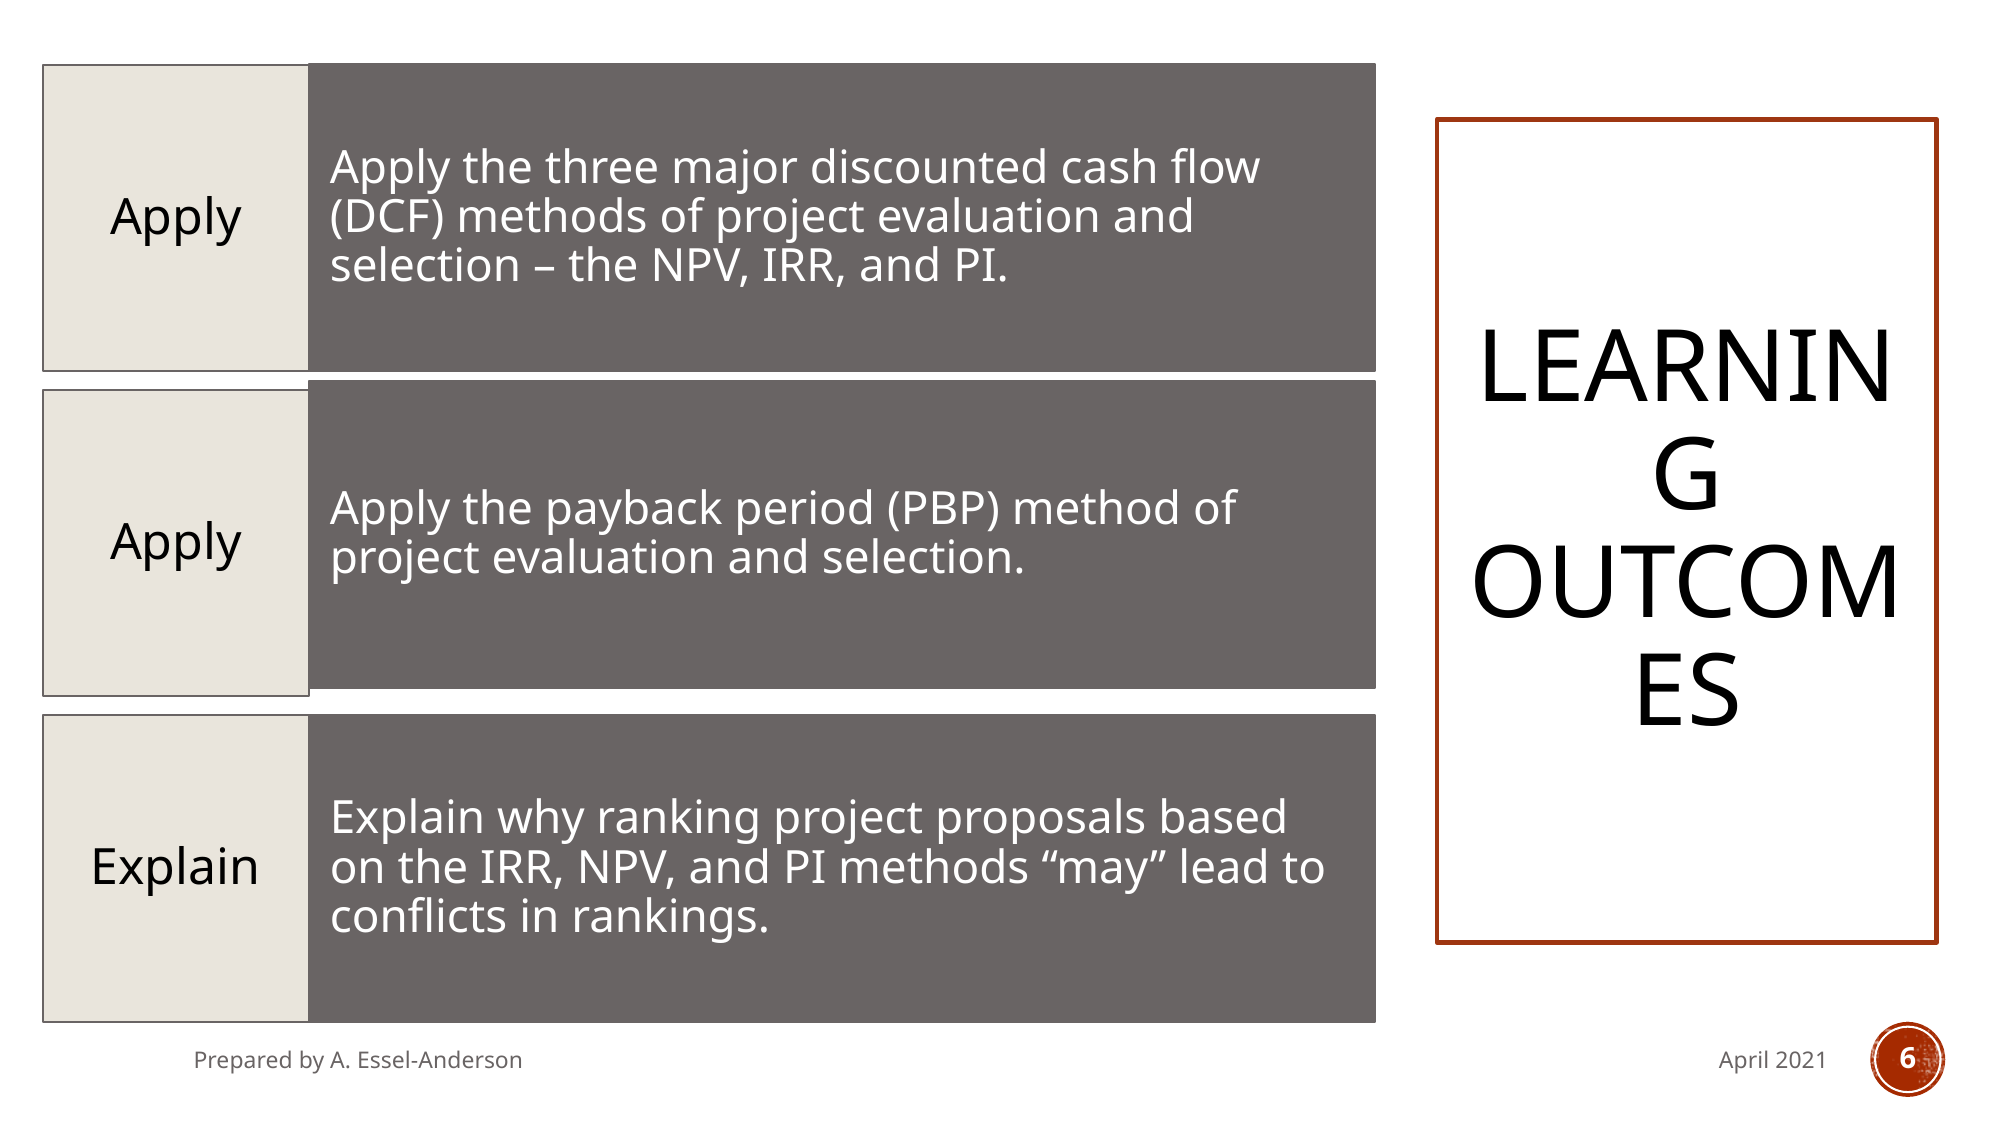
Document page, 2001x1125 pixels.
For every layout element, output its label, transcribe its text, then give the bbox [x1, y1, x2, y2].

footer Prepared by A. Essel-Anderson [178, 1028, 1217, 1089]
slide_number 6 [1855, 1028, 1961, 1089]
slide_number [1306, 1028, 1844, 1089]
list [47, 68, 1373, 1019]
title Learning Outcomes [1437, 119, 1937, 943]
